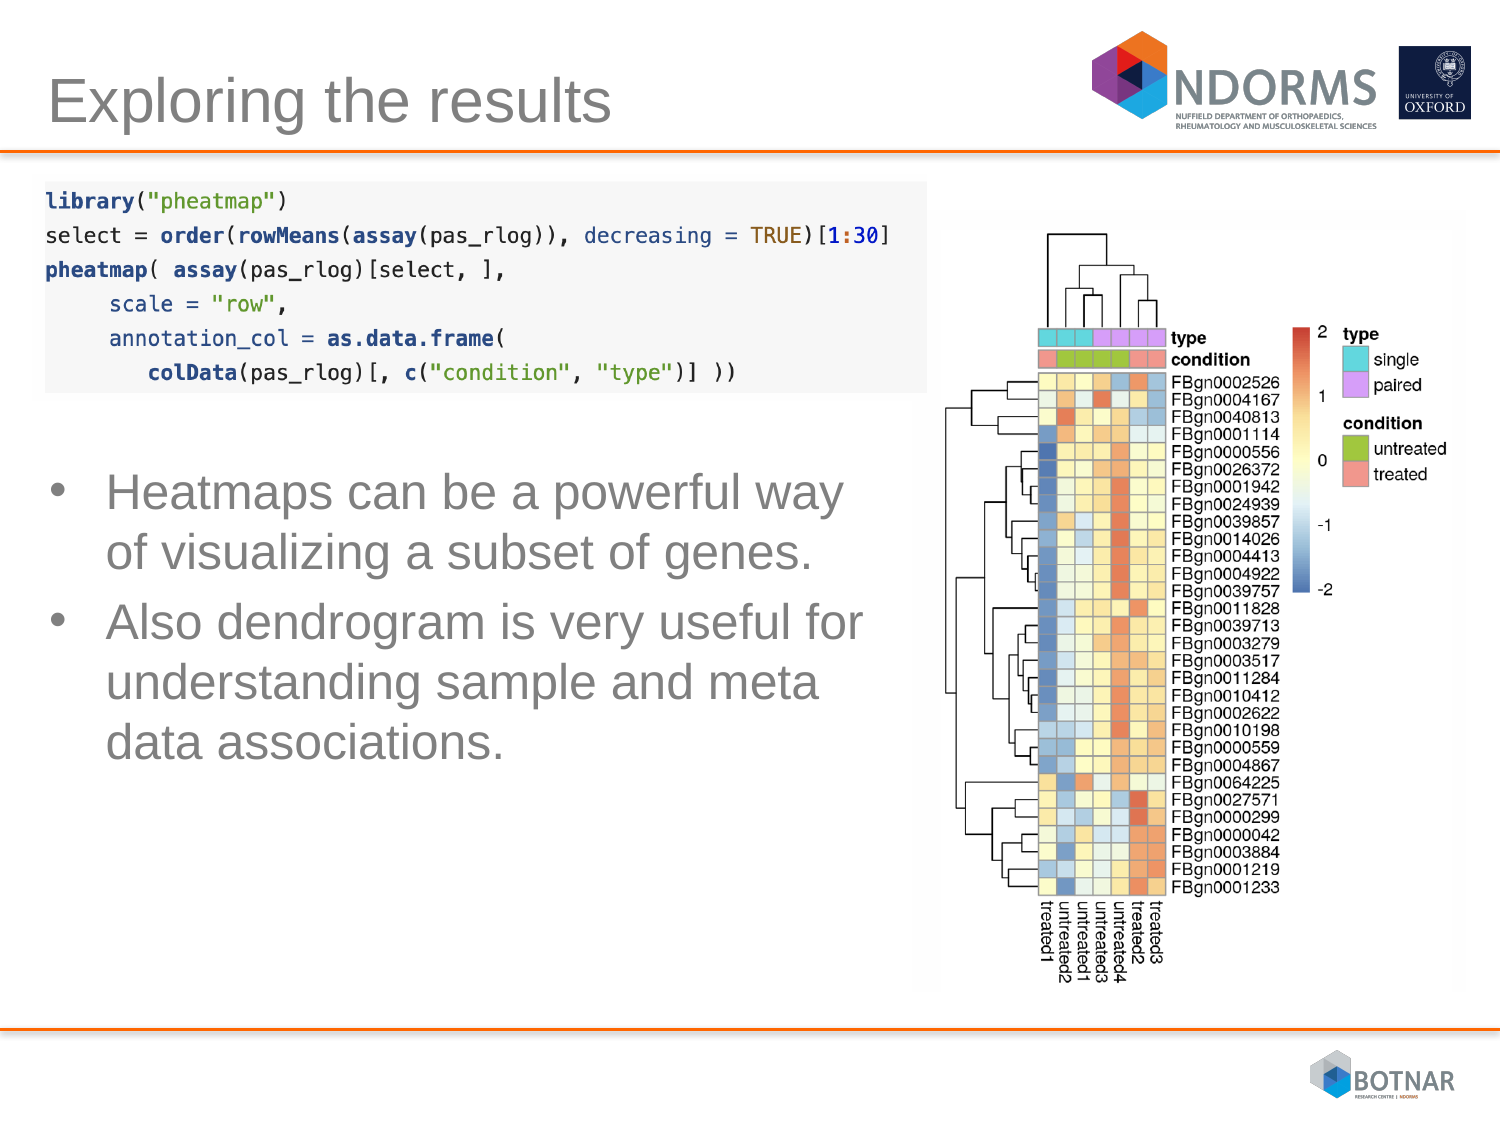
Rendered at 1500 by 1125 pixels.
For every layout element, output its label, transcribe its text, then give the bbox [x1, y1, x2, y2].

title Exploring the results [32, 33, 925, 162]
picture [31, 174, 1466, 993]
picture [1092, 31, 1471, 129]
picture [1310, 1050, 1459, 1099]
list Heatmaps can be a powerful way of visualizing a subset of genes. Also dendrogram is very useful for understanding sample and meta data associations. [34, 451, 883, 817]
